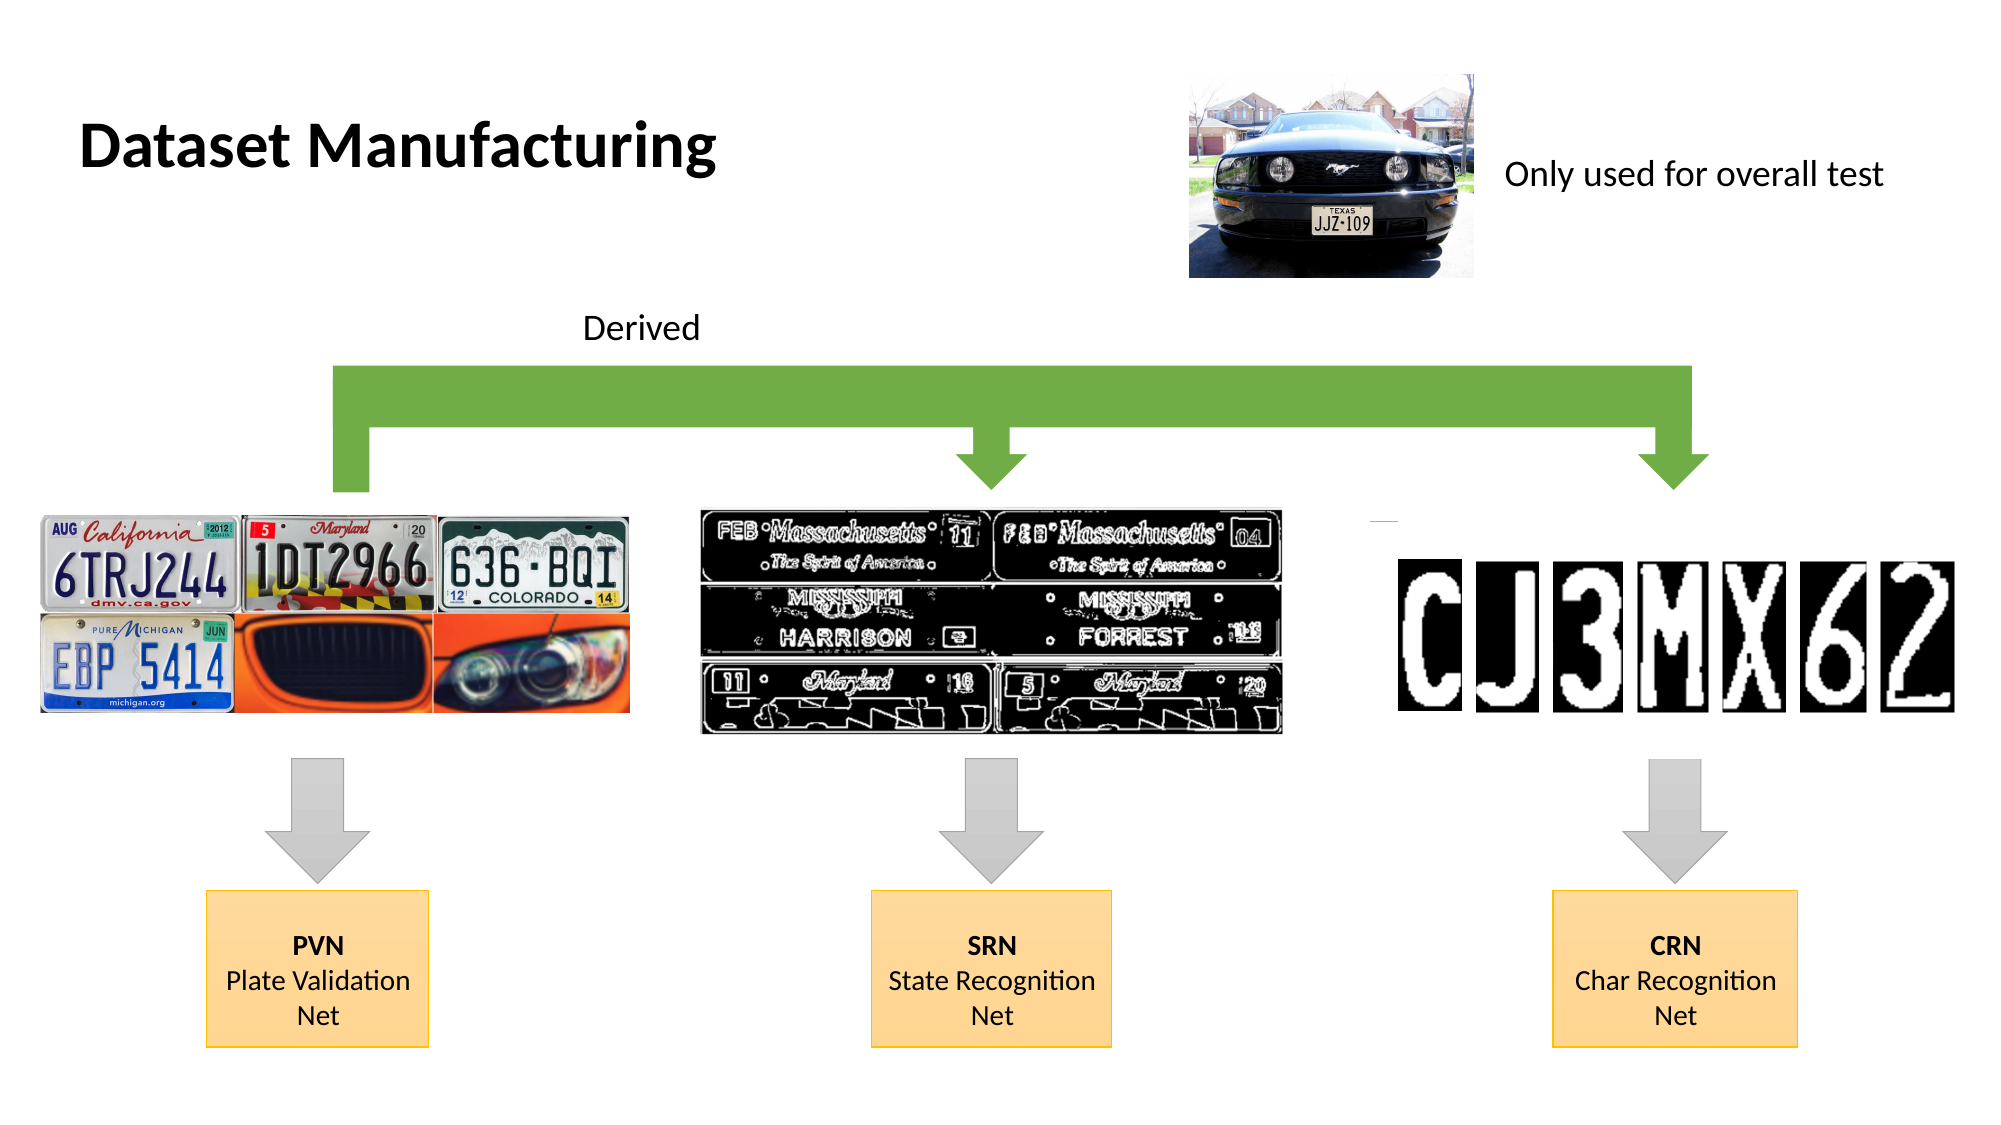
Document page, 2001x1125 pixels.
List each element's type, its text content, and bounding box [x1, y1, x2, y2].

text_box [947, 429, 1035, 495]
text_box Derived [568, 295, 723, 356]
text_box [331, 364, 1693, 429]
text_box [1630, 371, 1718, 495]
picture [699, 506, 1284, 736]
picture [1370, 521, 1981, 759]
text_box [1552, 890, 1799, 1048]
picture [35, 506, 634, 717]
text_box Only used for overall test [1489, 141, 1919, 202]
text_box [1621, 759, 1729, 885]
text_box [264, 758, 371, 885]
picture [1189, 74, 1474, 278]
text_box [206, 890, 430, 1048]
text_box [331, 376, 371, 494]
text_box [938, 758, 1045, 885]
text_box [871, 890, 1113, 1048]
text_box Dataset Manufacturing [64, 93, 1168, 188]
